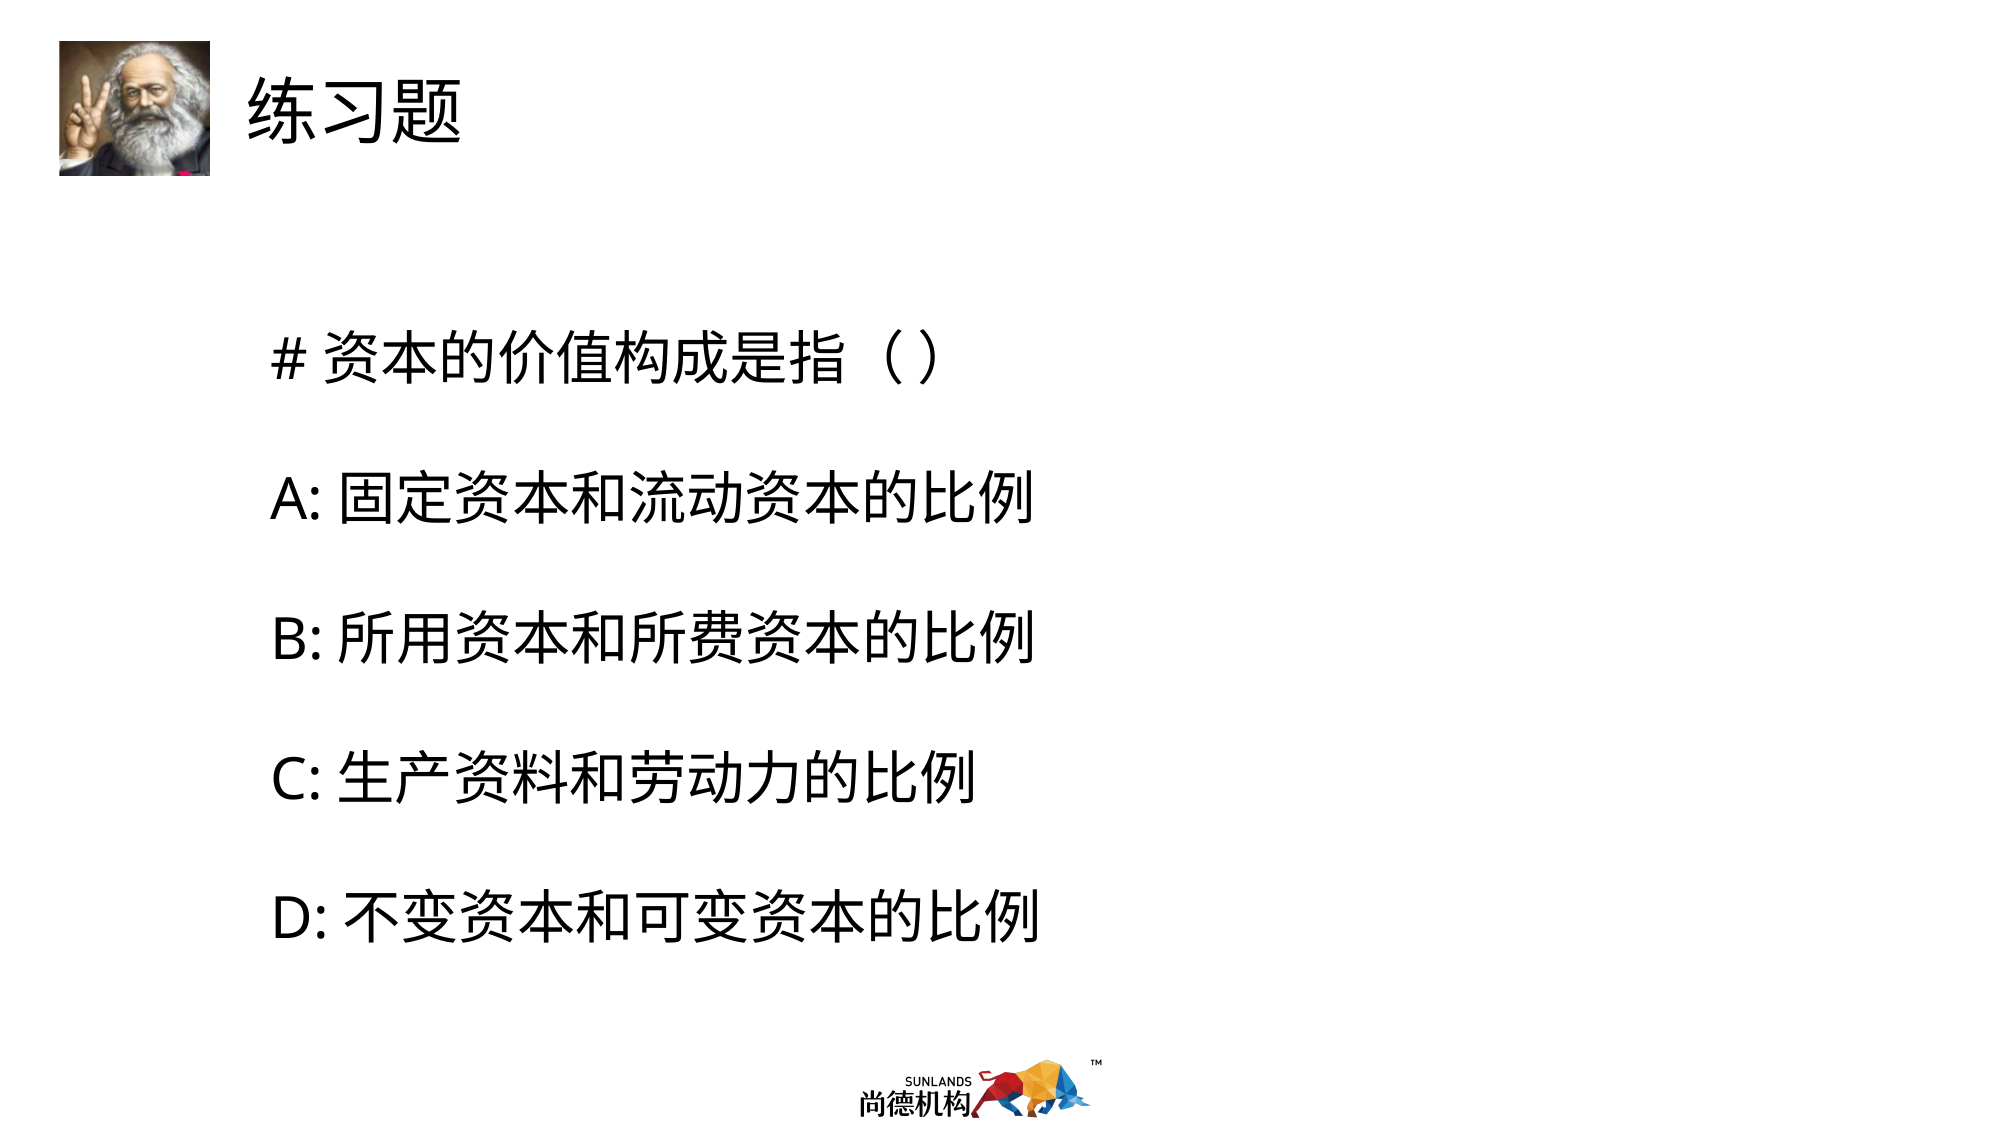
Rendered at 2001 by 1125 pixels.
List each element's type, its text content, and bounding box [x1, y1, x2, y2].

picture [59, 41, 210, 176]
text_box #资本的价值构成是指（ ） A:固定资本和流动资本的比例 B:所用资本和所费资本的比例 C:生产资料和劳动力的比例 D:不变资本和可变资本的比例 [255, 243, 1697, 958]
picture [721, 958, 1241, 1125]
